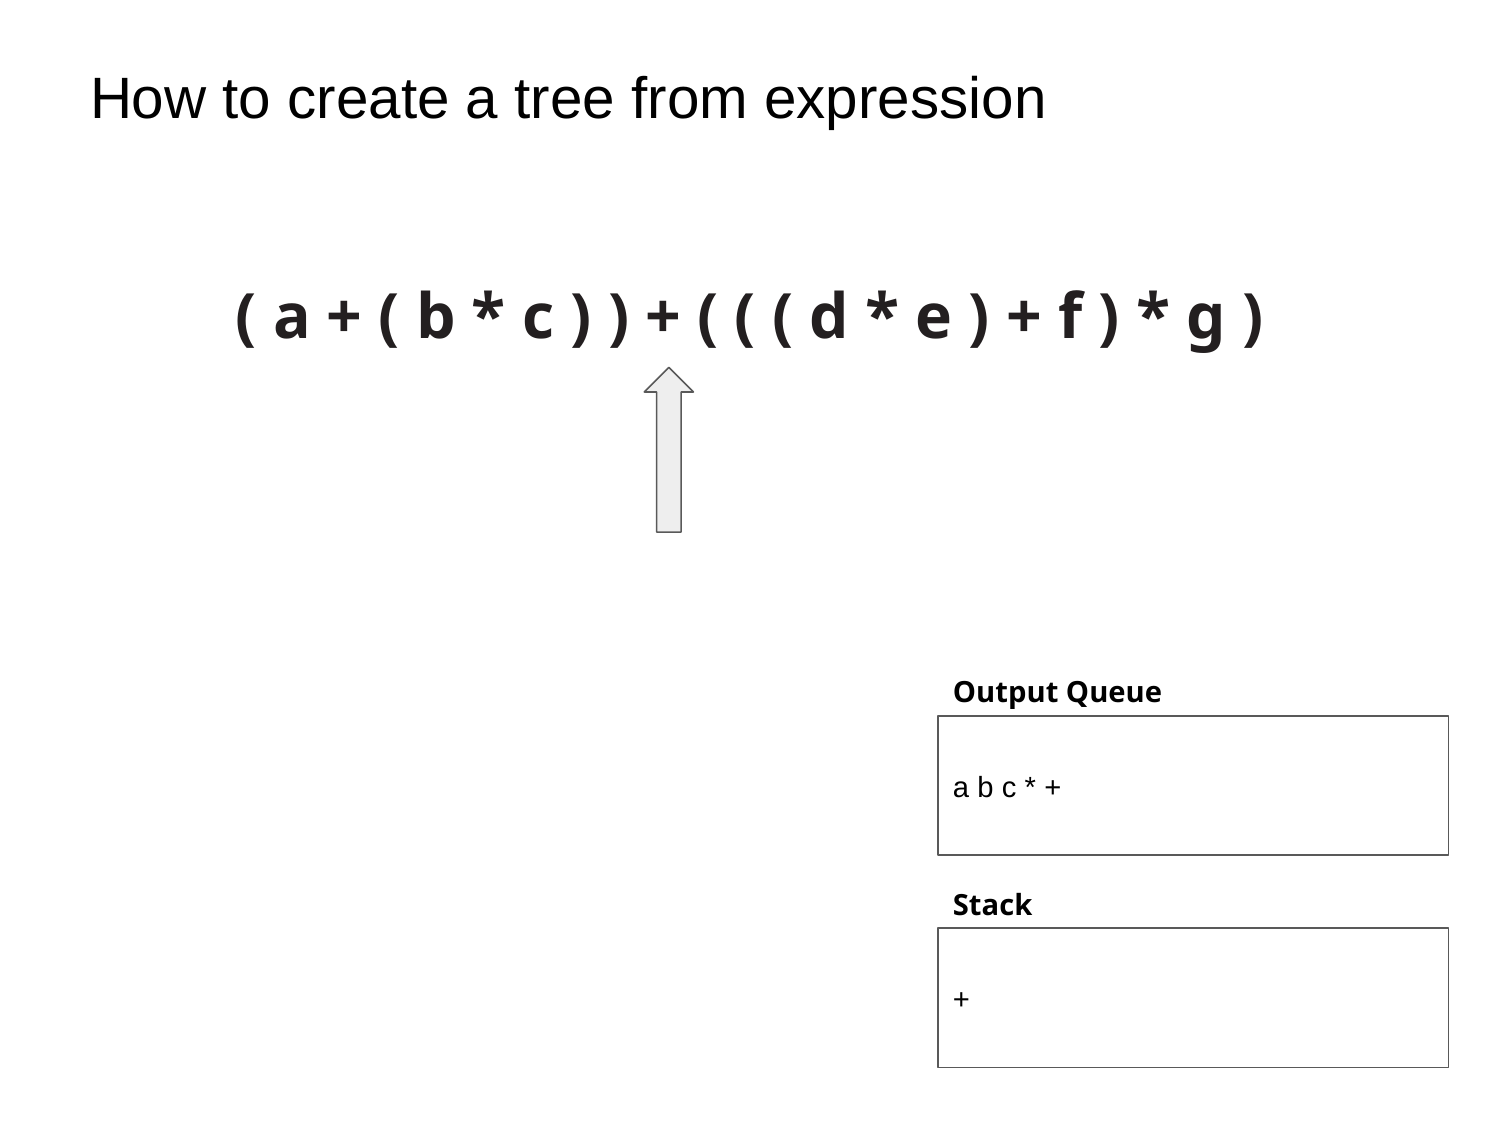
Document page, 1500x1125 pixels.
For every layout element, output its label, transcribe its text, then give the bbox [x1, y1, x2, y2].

title How to create a tree from expression [75, 45, 1462, 185]
text_box [644, 367, 694, 533]
text_box Stack [937, 879, 1381, 929]
text_box ( a + ( b * c ) ) + ( ( ( d * e ) + f ) * g ) [183, 258, 1317, 368]
text_box + [937, 928, 1449, 1068]
text_box Output Queue [937, 666, 1381, 716]
text_box a b c * + [937, 715, 1449, 856]
